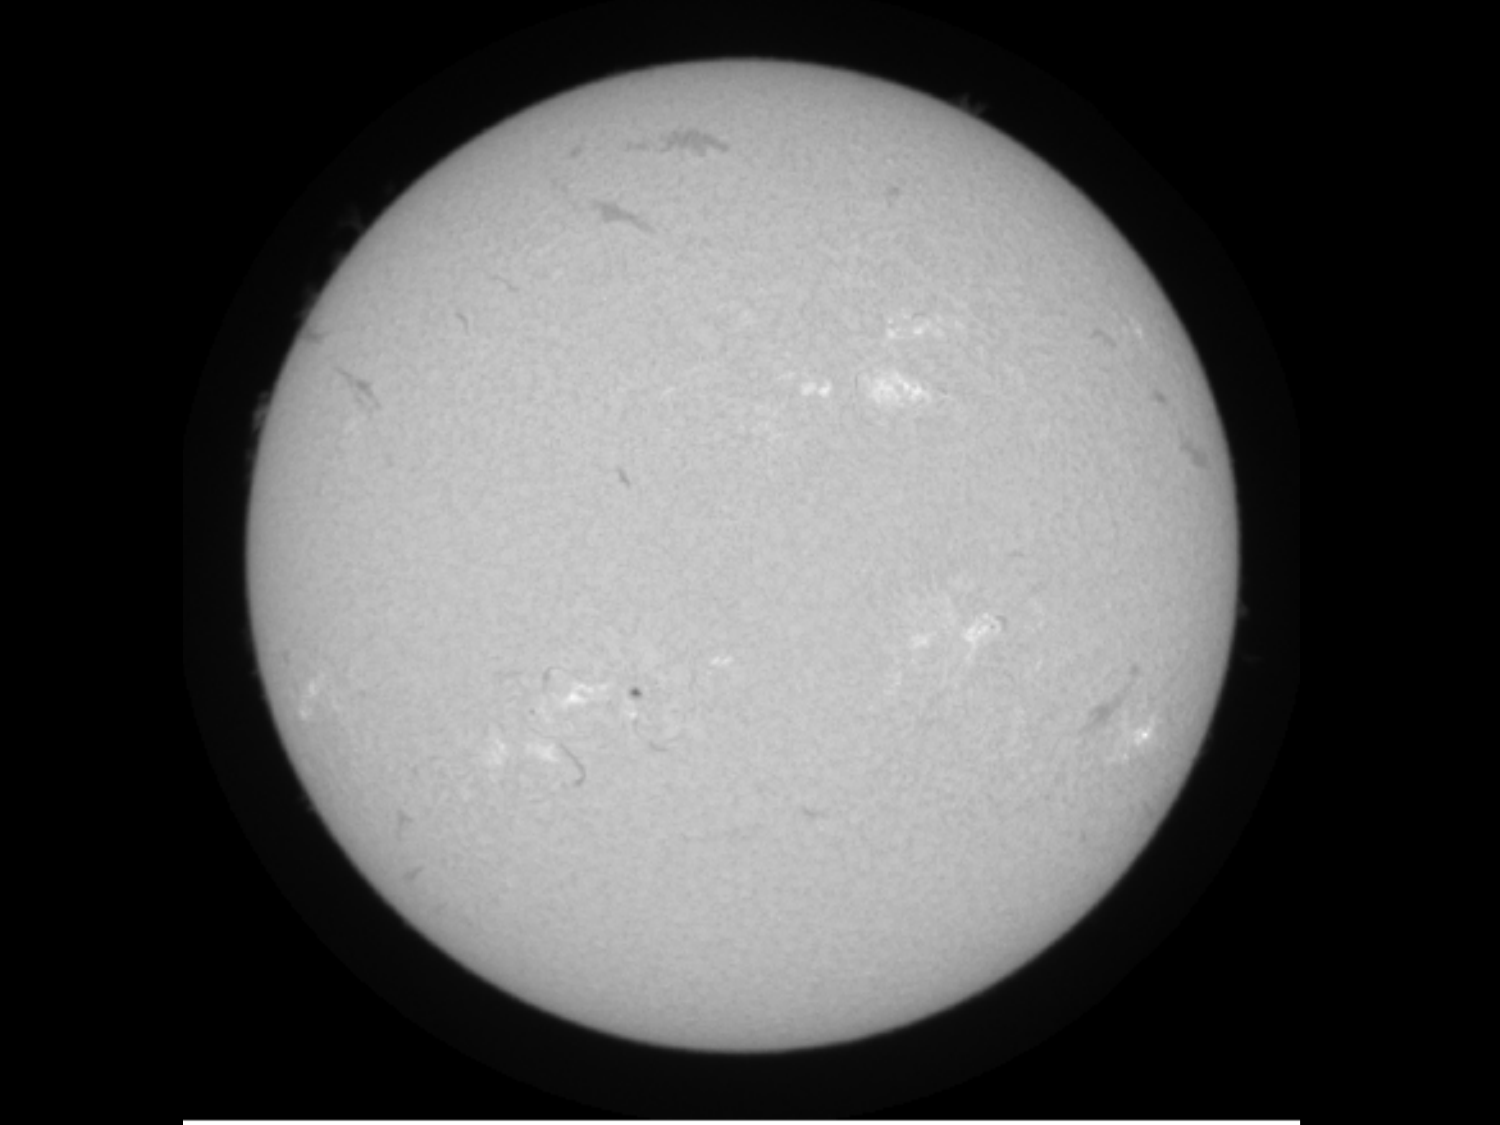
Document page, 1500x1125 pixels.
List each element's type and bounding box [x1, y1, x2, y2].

picture [182, 0, 1301, 1125]
